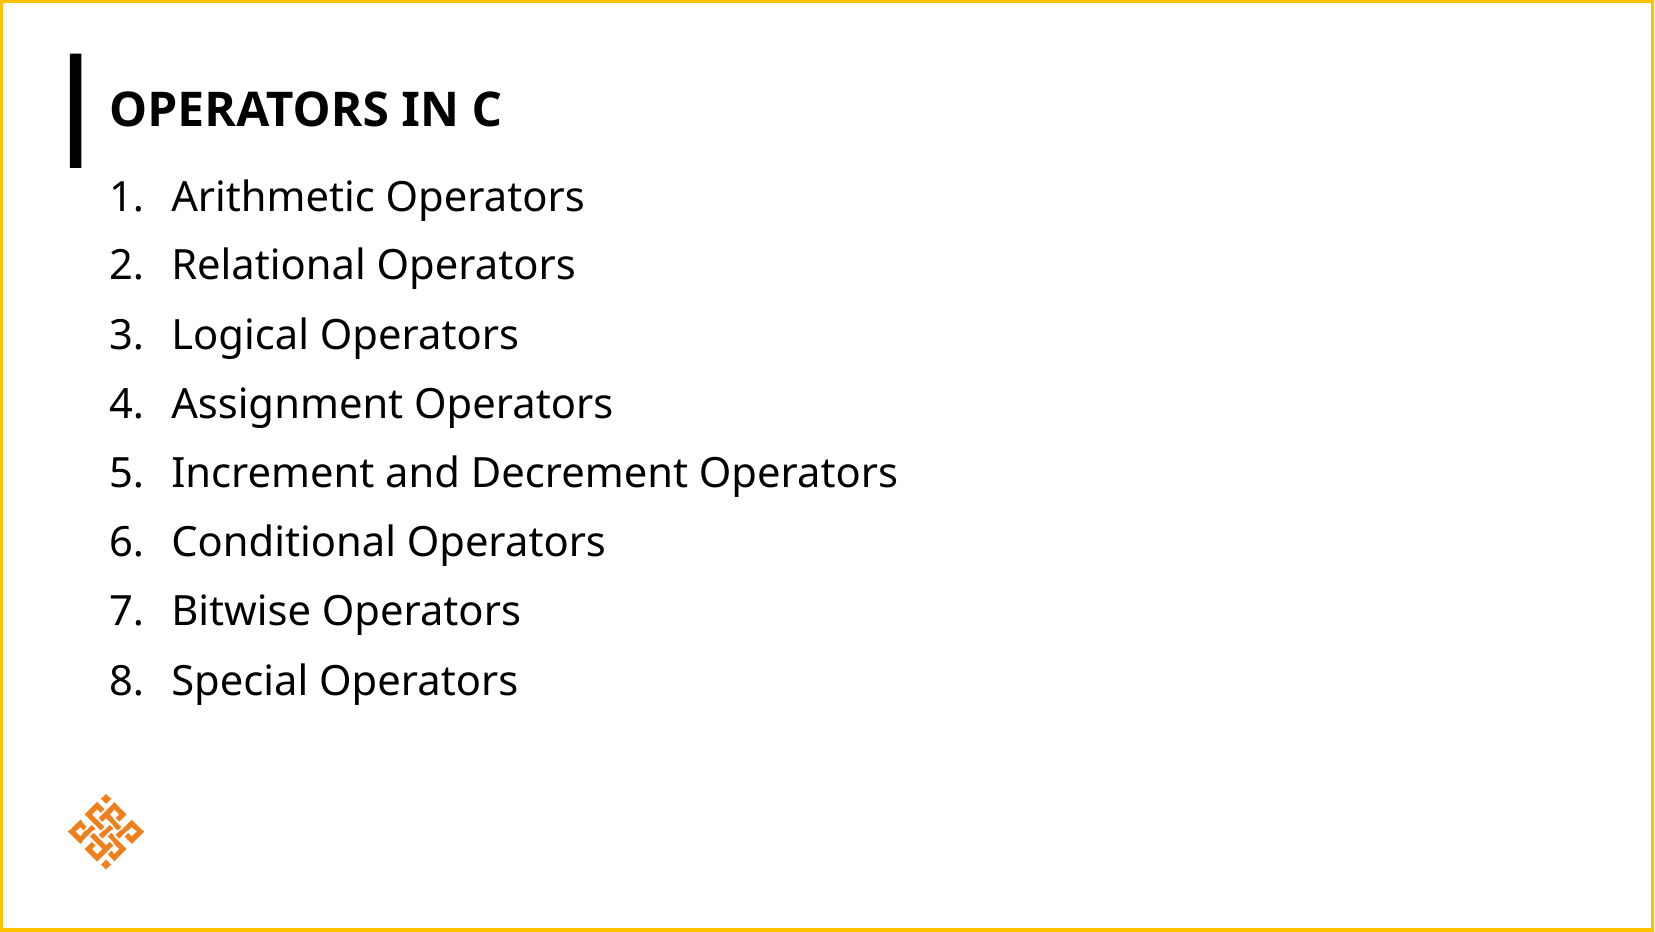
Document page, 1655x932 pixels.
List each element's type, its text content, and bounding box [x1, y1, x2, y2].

picture [51, 730, 162, 932]
list Arithmetic Operators Relational Operators Logical Operators Assignment Operators Increment and Decrement Operators Conditional Operators Bitwise Operators Special Operators [94, 167, 1560, 897]
title Operators in c [94, 53, 1560, 167]
